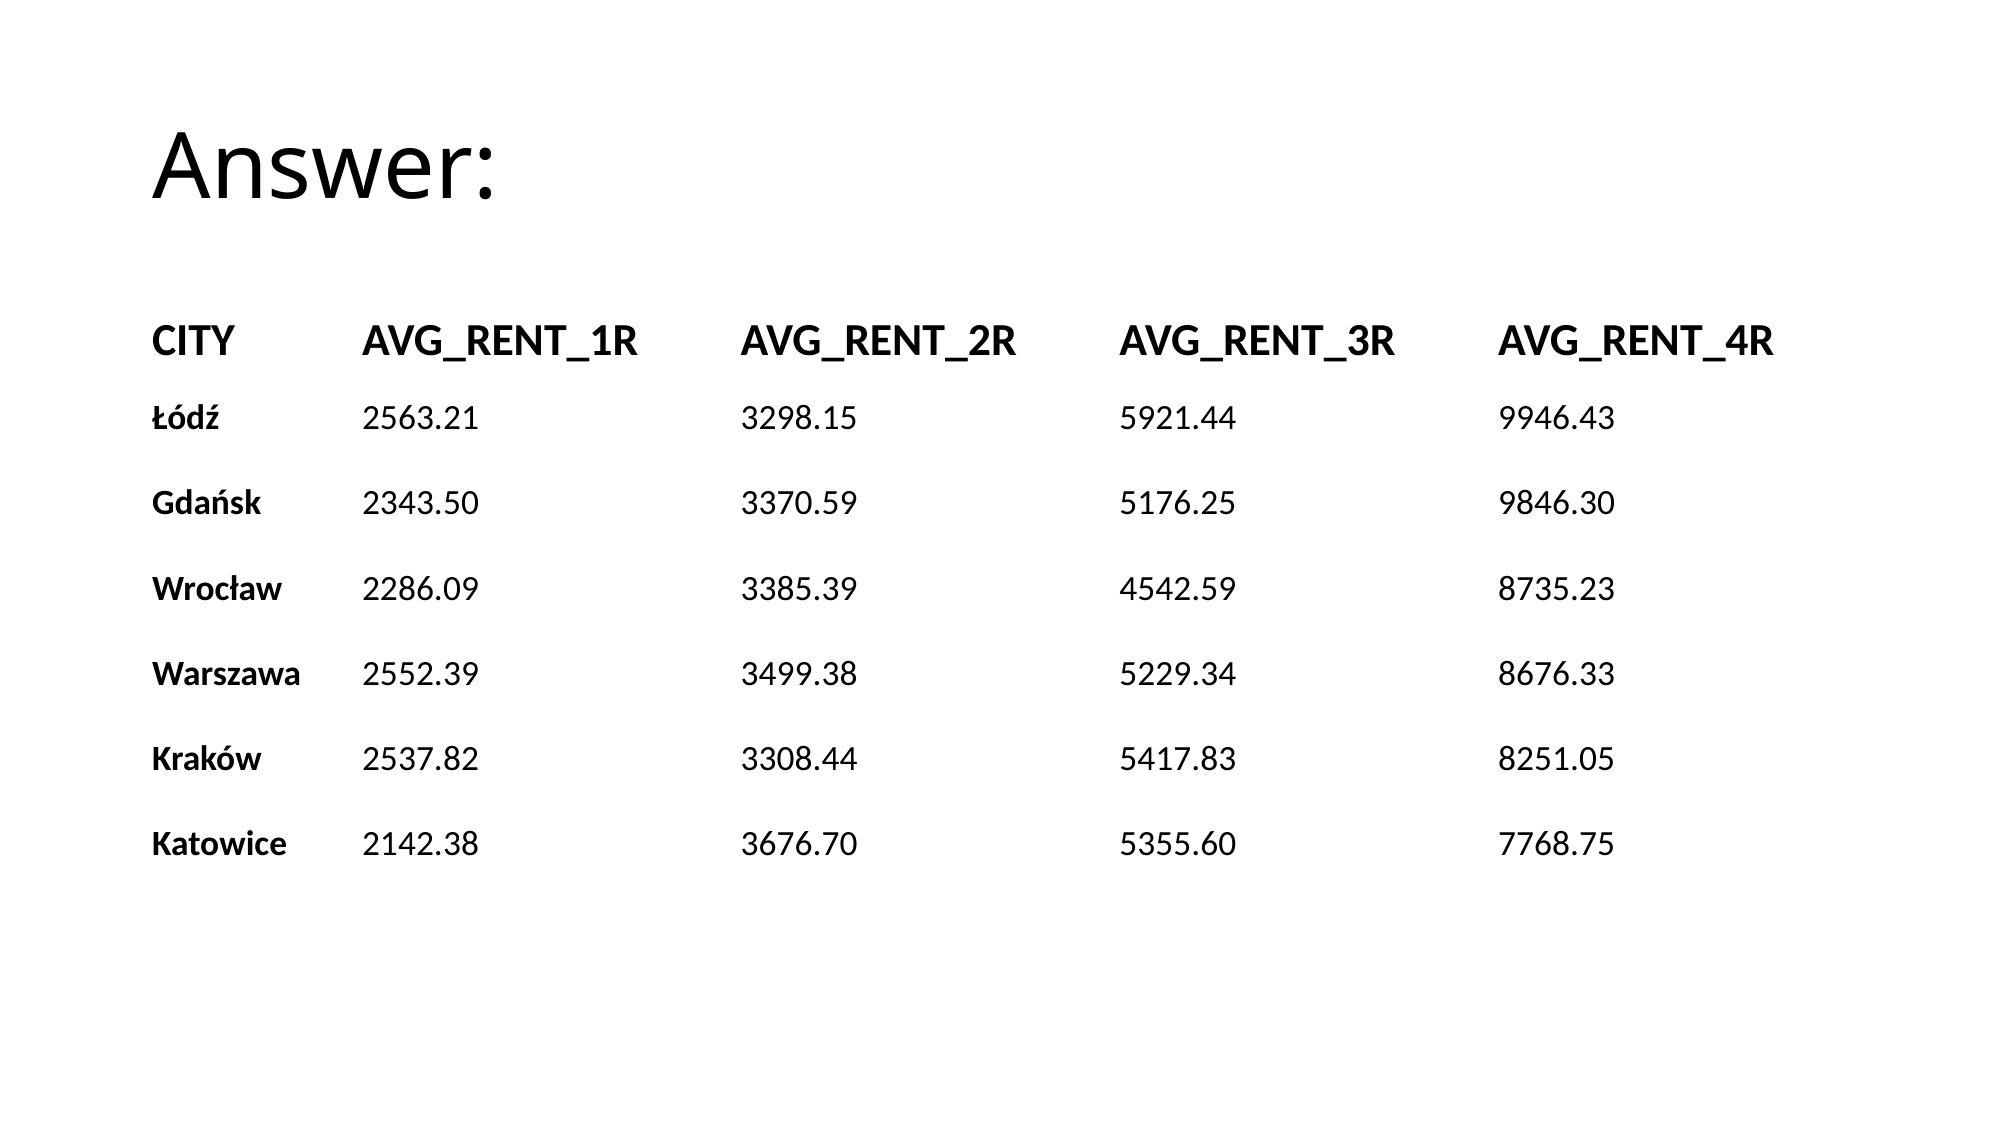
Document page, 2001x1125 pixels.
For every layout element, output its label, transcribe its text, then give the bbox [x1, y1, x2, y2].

table_cell Warszawa [137, 654, 347, 740]
table_cell 9846.30 [1484, 484, 1862, 569]
table_header AVG_RENT_1R [347, 299, 726, 399]
table_header AVG_RENT_2R [726, 299, 1105, 399]
table_cell Wrocław [137, 569, 347, 654]
table_cell 7768.75 [1484, 825, 1862, 910]
table_cell 8735.23 [1484, 569, 1862, 654]
table_cell 5229.34 [1105, 654, 1484, 740]
table_cell 3676.70 [726, 825, 1105, 910]
table_cell 3370.59 [726, 484, 1105, 569]
table_cell 2343.50 [347, 484, 726, 569]
table_header AVG_RENT_4R [1484, 299, 1862, 399]
table_cell 3499.38 [726, 654, 1105, 740]
table_cell 5355.60 [1105, 825, 1484, 910]
table_cell 5417.83 [1105, 740, 1484, 825]
table_cell Kraków [137, 740, 347, 825]
table_cell 3298.15 [726, 399, 1105, 484]
table_cell Katowice [137, 825, 347, 910]
table_cell 8251.05 [1484, 740, 1862, 825]
table_cell 2563.21 [347, 399, 726, 484]
table_cell 5921.44 [1105, 399, 1484, 484]
table_cell 2552.39 [347, 654, 726, 740]
table_header AVG_RENT_3R [1105, 299, 1484, 399]
table_cell Gdańsk [137, 484, 347, 569]
table_cell 2142.38 [347, 825, 726, 910]
table_cell 3308.44 [726, 740, 1105, 825]
table_cell Łódź [137, 399, 347, 484]
title Answer: [137, 59, 1863, 278]
table_cell 8676.33 [1484, 654, 1862, 740]
table_cell 3385.39 [726, 569, 1105, 654]
table_cell 5176.25 [1105, 484, 1484, 569]
table_header CITY [137, 299, 347, 399]
table_cell 2286.09 [347, 569, 726, 654]
table_cell 9946.43 [1484, 399, 1862, 484]
table_cell 4542.59 [1105, 569, 1484, 654]
table_cell 2537.82 [347, 740, 726, 825]
